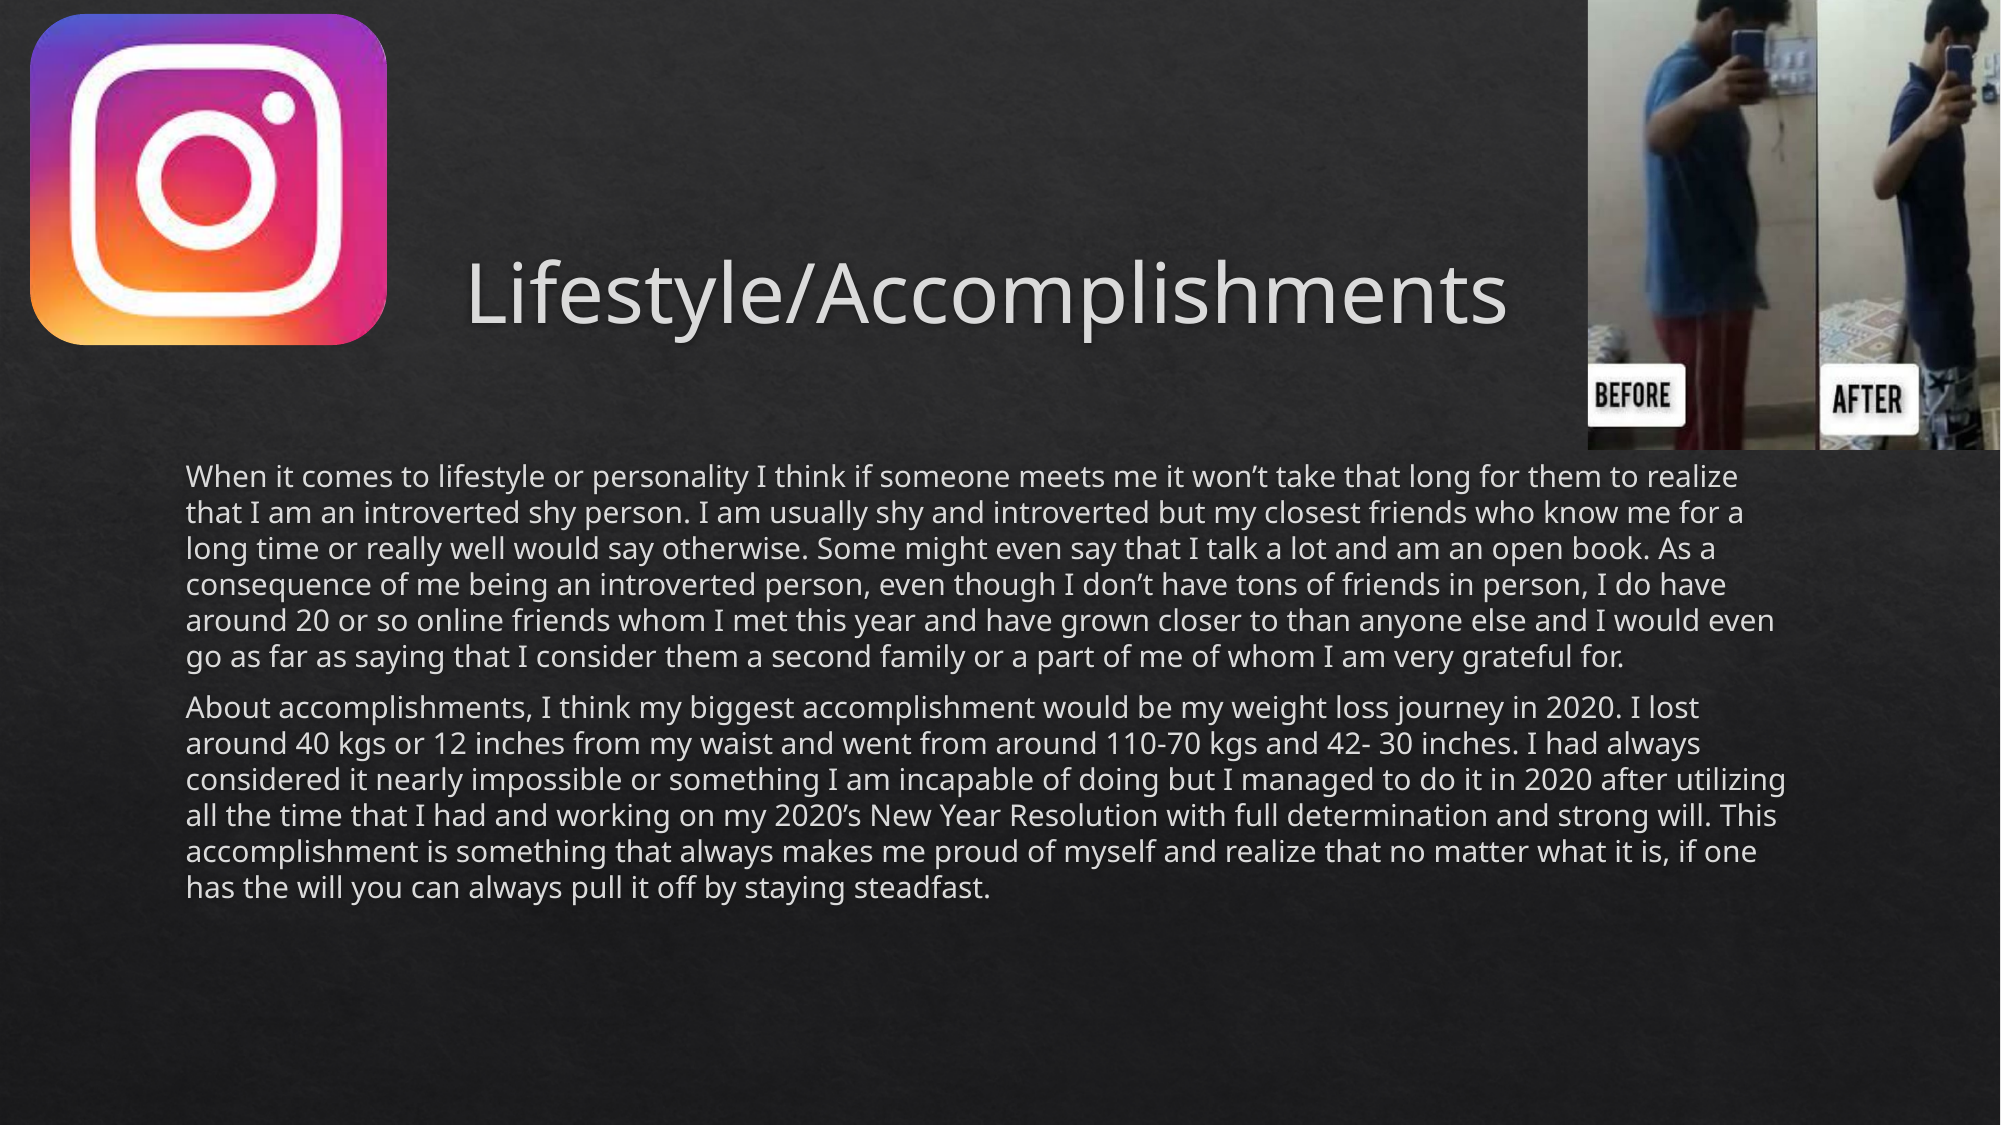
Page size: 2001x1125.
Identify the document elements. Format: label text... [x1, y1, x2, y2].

picture [1587, 0, 2000, 451]
list When it comes to lifestyle or personality I think if someone meets me it won’t take that long for them to realize that I am an introverted shy person. I am usually shy and introverted but my closest friends who know me for a long time or really well would say otherwise. Some might even say that I talk a lot and am an open book. As a consequence of me being an introverted person, even though I don’t have tons of friends in person, I do have around 20 or so online friends whom I met this year and have grown closer to than anyone else and I would even go as far as saying that I consider them a second family or a part of me of whom I am very grateful for. About accomplishments, I think my biggest accomplishment would be my weight loss journey in 2020. I lost around 40 kgs or 12 inches from my waist and went from around 110-70 kgs and 42- 30 inches. I had always considered it nearly impossible or something I am incapable of doing but I managed to do it in 2020 after utilizing all the time that I had and working on my 2020’s New Year Resolution with full determination and strong will. This accomplishment is something that always makes me proud of myself and realize that no matter what it is, if one has the will you can always pull it off by staying steadfast. [165, 450, 1810, 920]
title Lifestyle/Accomplishments [138, 210, 1579, 370]
picture [29, 13, 388, 346]
